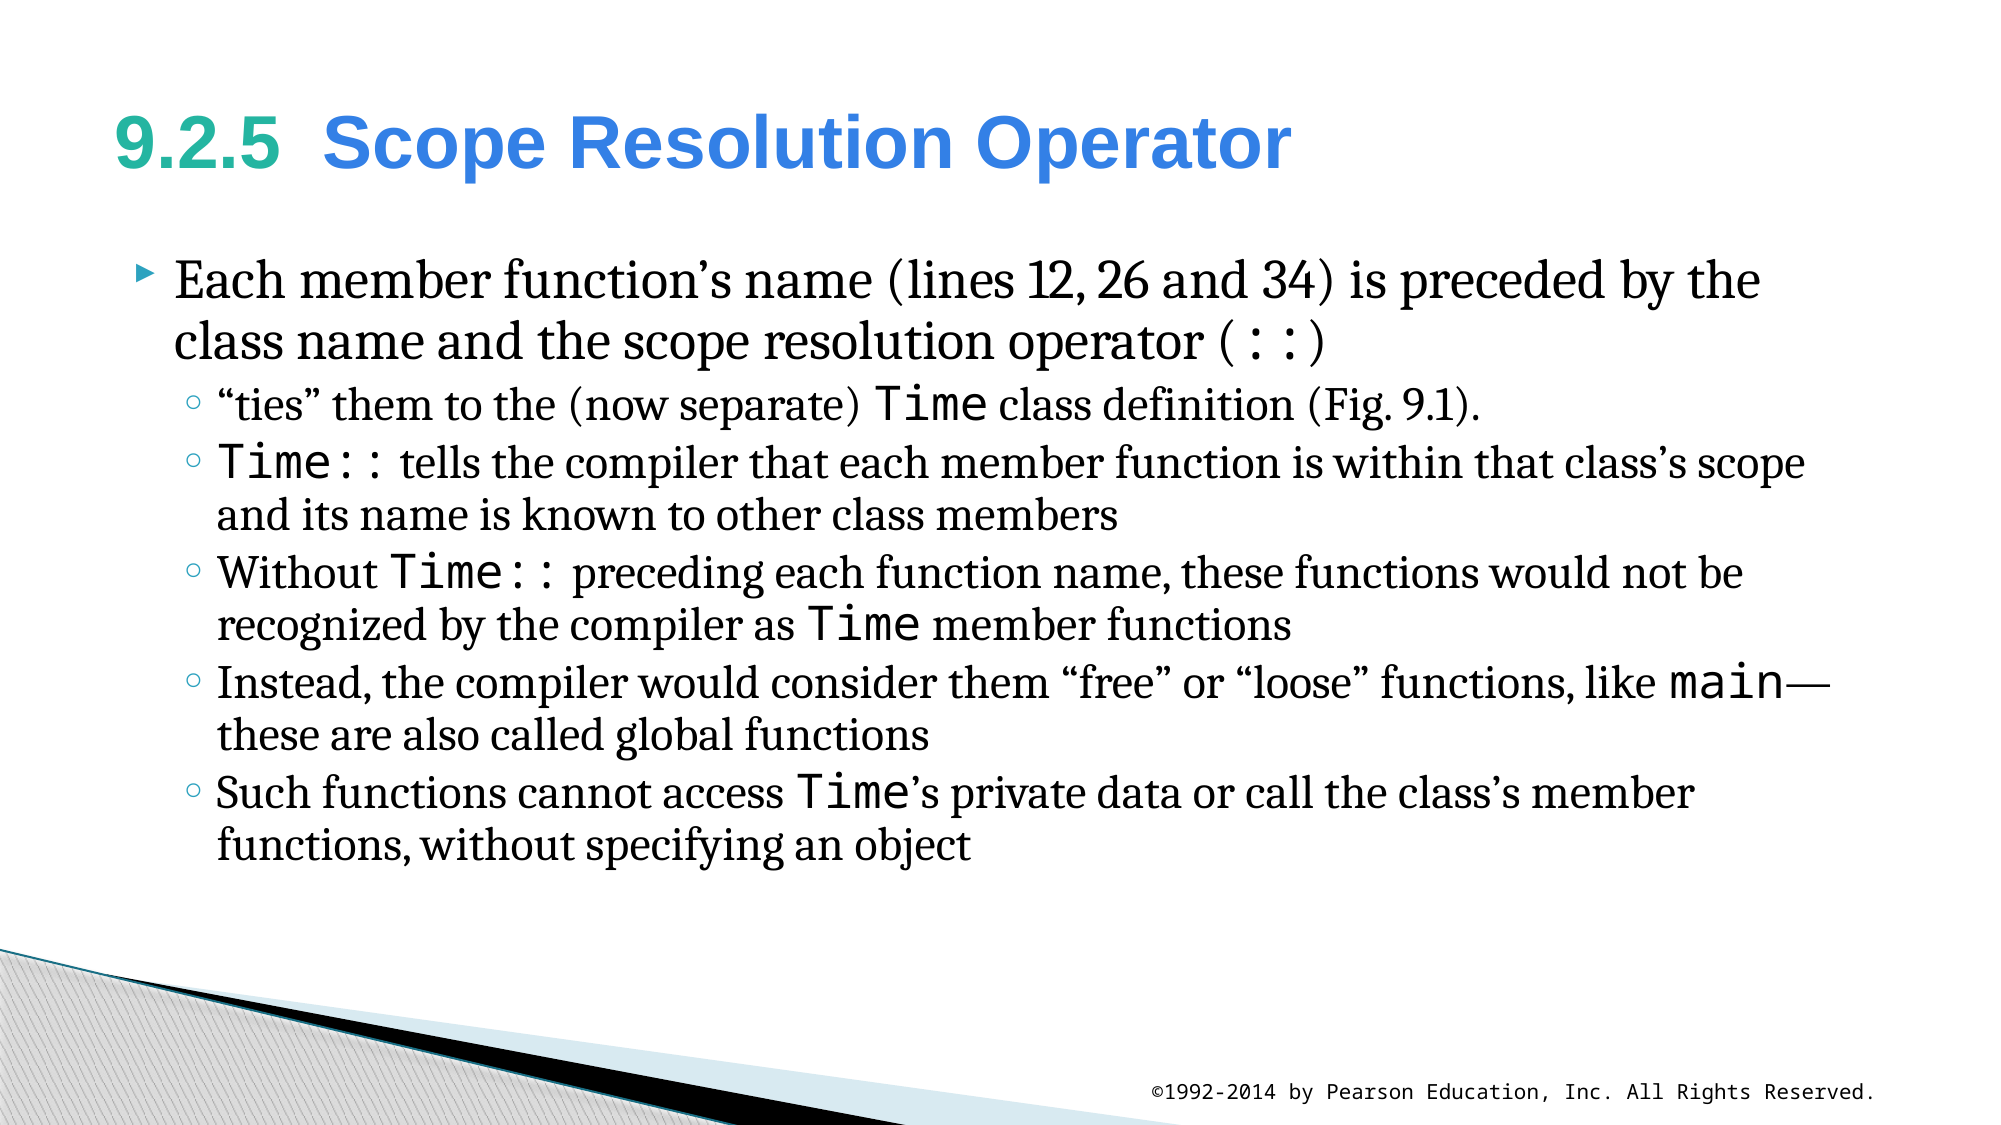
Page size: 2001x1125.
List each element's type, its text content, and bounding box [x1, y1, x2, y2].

footer ©1992-2014 by Pearson Education, Inc. All Rights Reserved. [866, 1051, 1892, 1112]
list Each member function’s name (lines 12, 26 and 34) is preceded by the class name and the scope resolution operator (::) “ties” them to the (now separate) Time class definition (Fig. 9.1). Time:: tells the compiler that each member function is within that class’s scope and its name is known to other class members Without Time:: preceding each function name, these functions would not be recognized by the compiler as Time member functions Instead, the compiler would consider them “free” or “loose” functions, like main—these are also called global functions Such functions cannot access Time’s private data or call the class’s member functions, without specifying an object [99, 242, 1900, 986]
title 9.2.5 Scope Resolution Operator [99, 45, 1900, 233]
